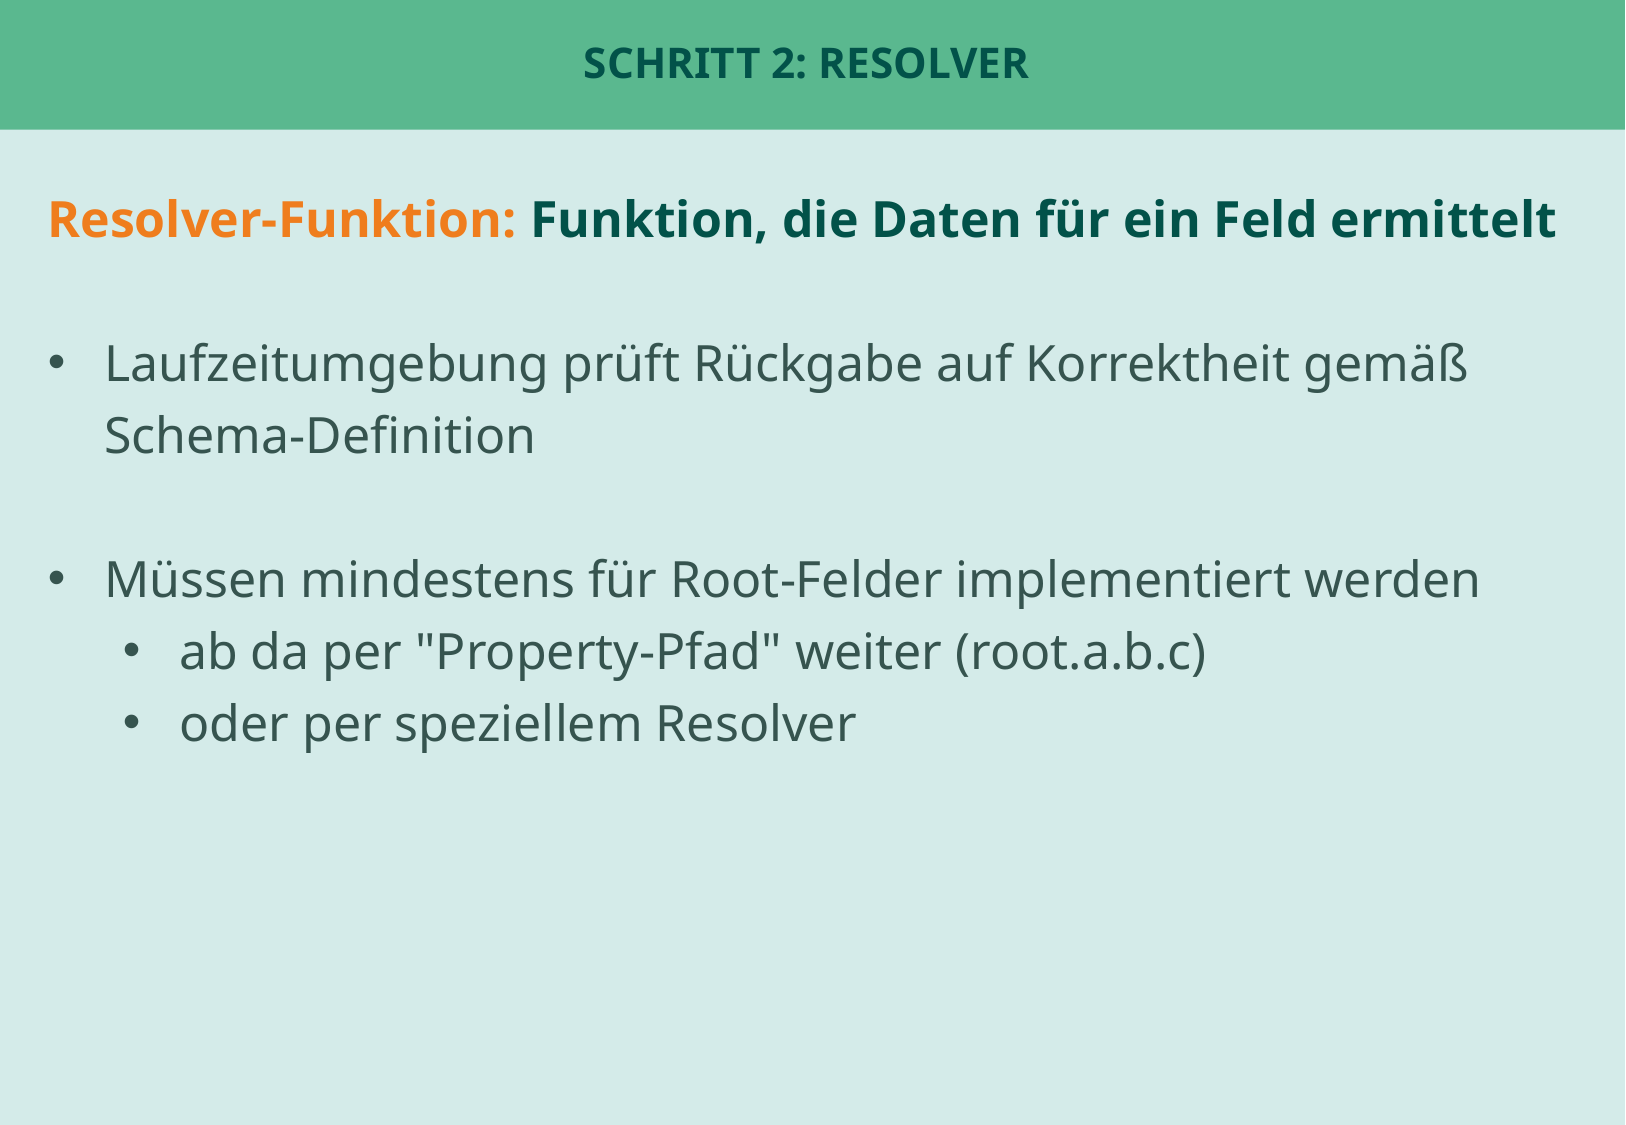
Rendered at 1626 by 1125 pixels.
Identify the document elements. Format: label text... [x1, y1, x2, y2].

text_box Resolver-Funktion: Funktion, die Daten für ein Feld ermittelt Laufzeitumgebung prüft Rückgabe auf Korrektheit gemäß Schema-Definition Müssen mindestens für Root-Felder implementiert werden ab da per "Property-Pfad" weiter (root.a.b.c) oder per speziellem Resolver [33, 168, 1592, 759]
title Schritt 2: Resolver [0, 0, 1625, 130]
